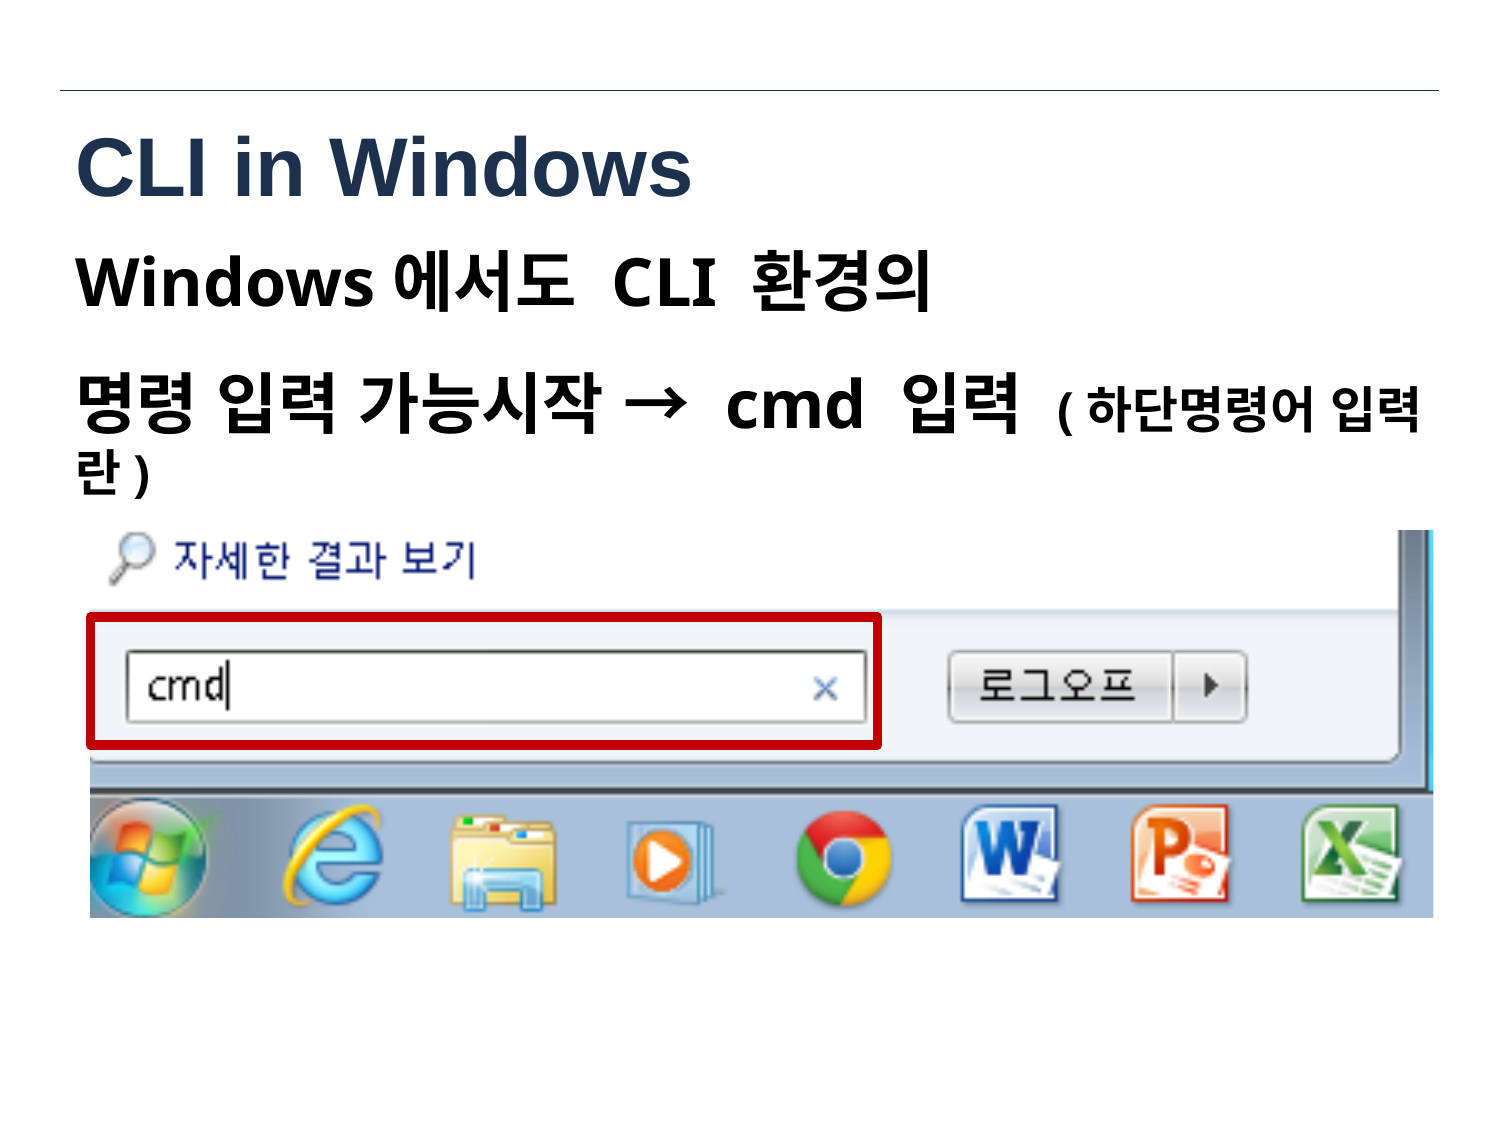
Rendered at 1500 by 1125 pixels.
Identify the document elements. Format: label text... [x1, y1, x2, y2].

picture [89, 530, 1434, 918]
text_box Windows에서도 CLI 환경의 명령 입력 가능시작 → cmd 입력 (하단명령어 입력 란) [60, 232, 1500, 509]
title CLI in Windows [60, 93, 1438, 232]
